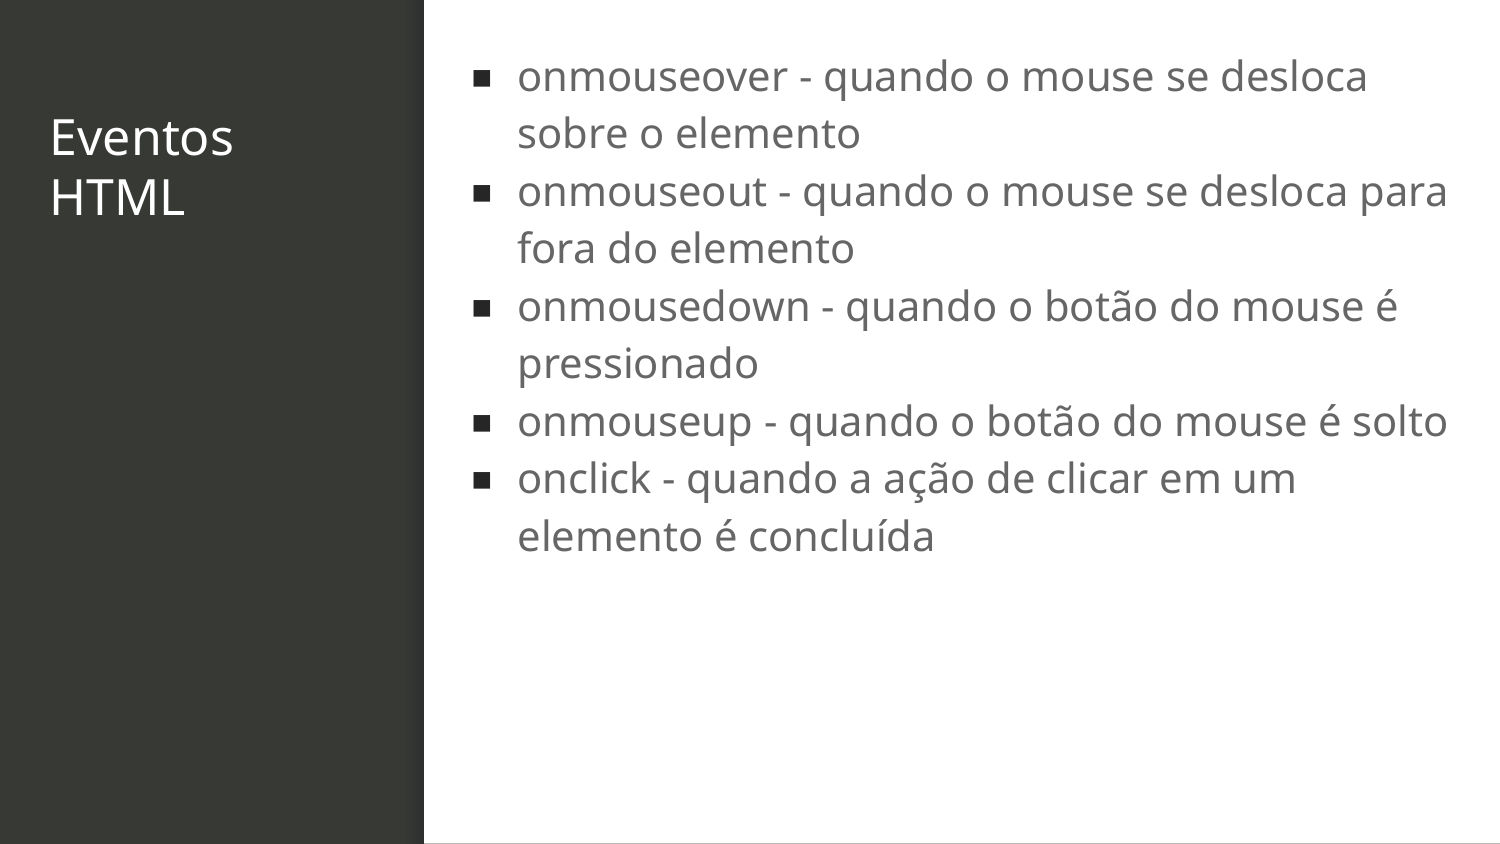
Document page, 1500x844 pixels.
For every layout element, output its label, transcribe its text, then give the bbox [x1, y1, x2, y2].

title Eventos HTML [38, 94, 375, 748]
list onmouseover - quando o mouse se desloca sobre o elemento onmouseout - quando o mouse se desloca para fora do elemento onmousedown - quando o botão do mouse é pressionado onmouseup - quando o botão do mouse é solto onclick - quando a ação de clicar em um elemento é concluída [450, 30, 1462, 748]
